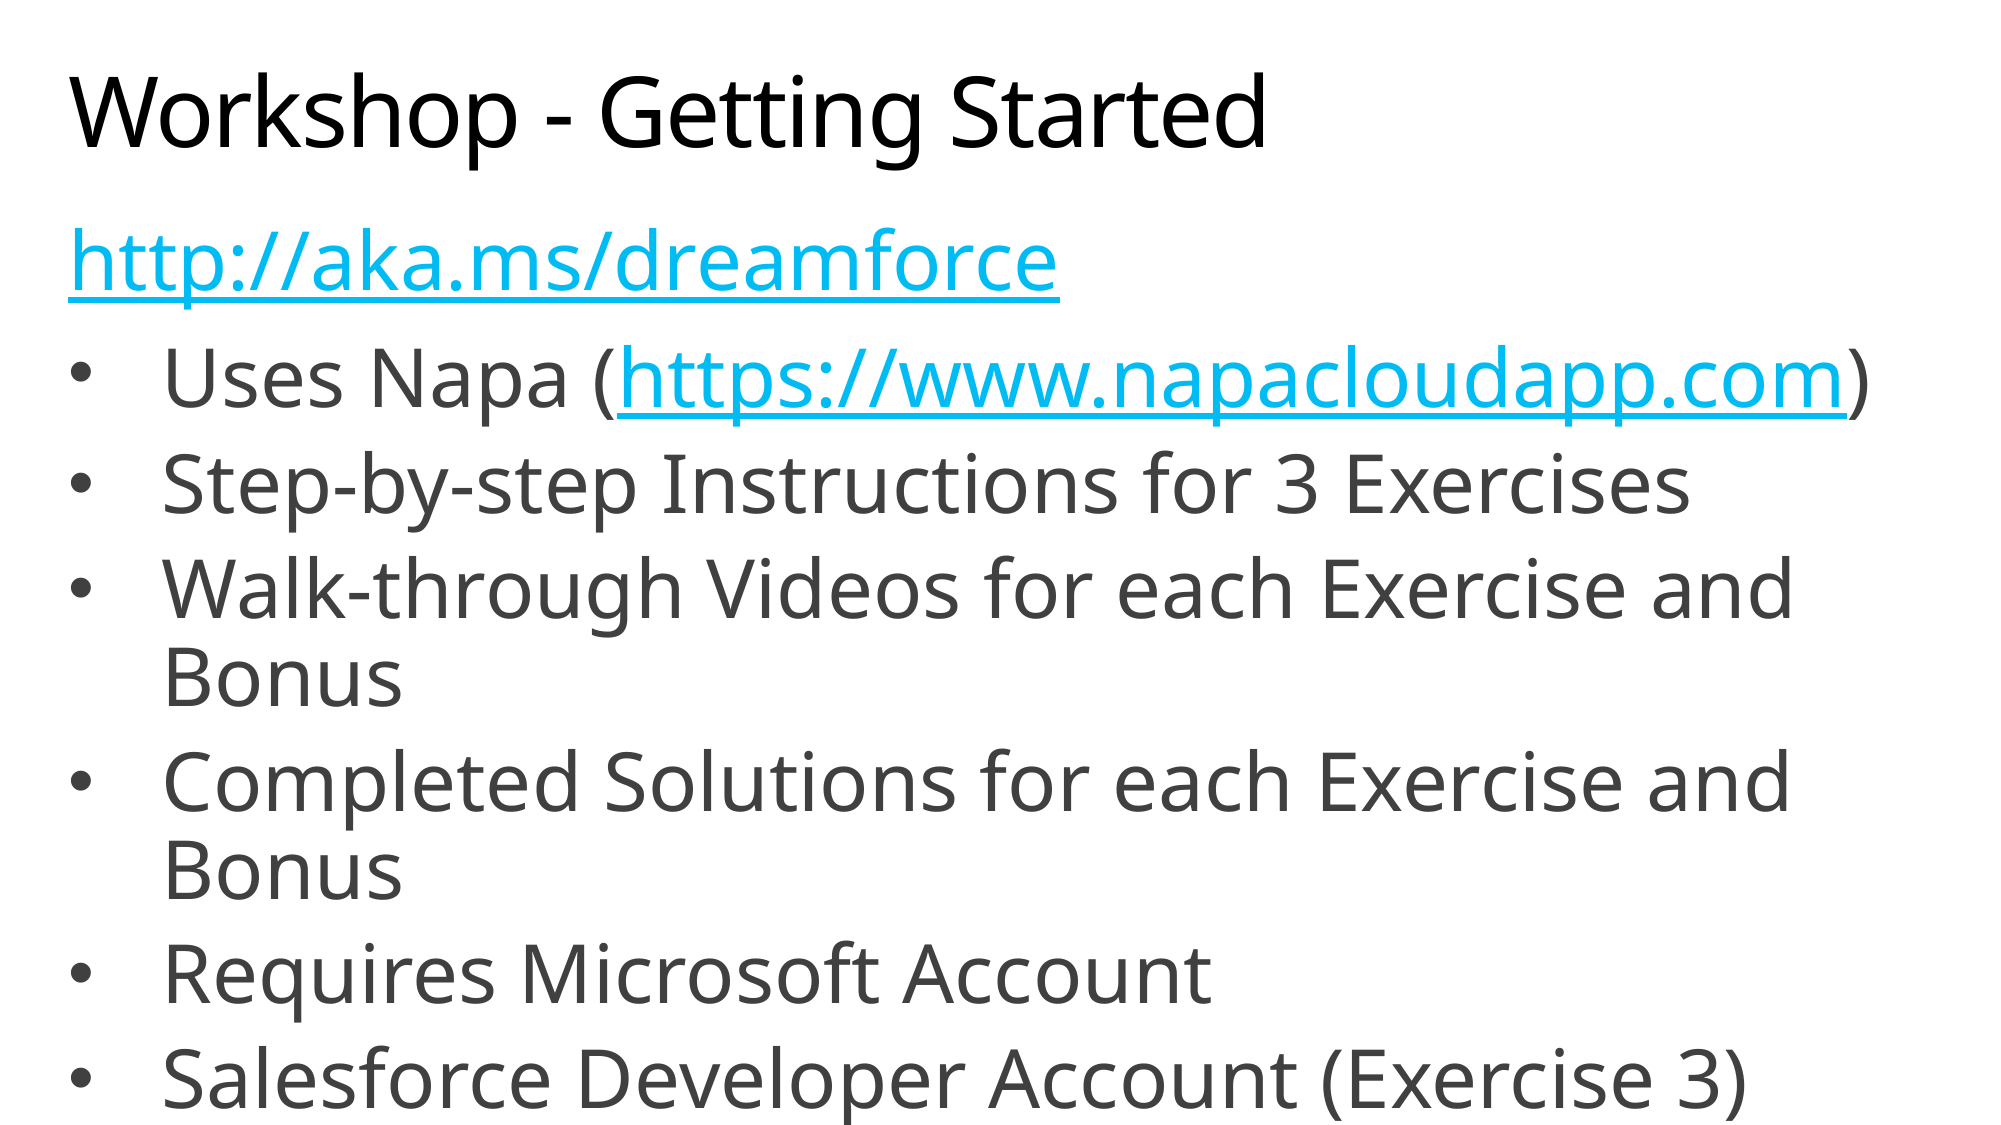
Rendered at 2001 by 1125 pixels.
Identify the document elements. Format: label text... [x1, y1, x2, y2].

title Workshop - Getting Started [44, 47, 1957, 195]
list http://aka.ms/dreamforce Uses Napa (https://www.napacloudapp.com) Step-by-step Instructions for 3 Exercises Walk-through Videos for each Exercise and Bonus Completed Solutions for each Exercise and Bonus Requires Microsoft Account Salesforce Developer Account (Exercise 3) [44, 195, 1957, 968]
